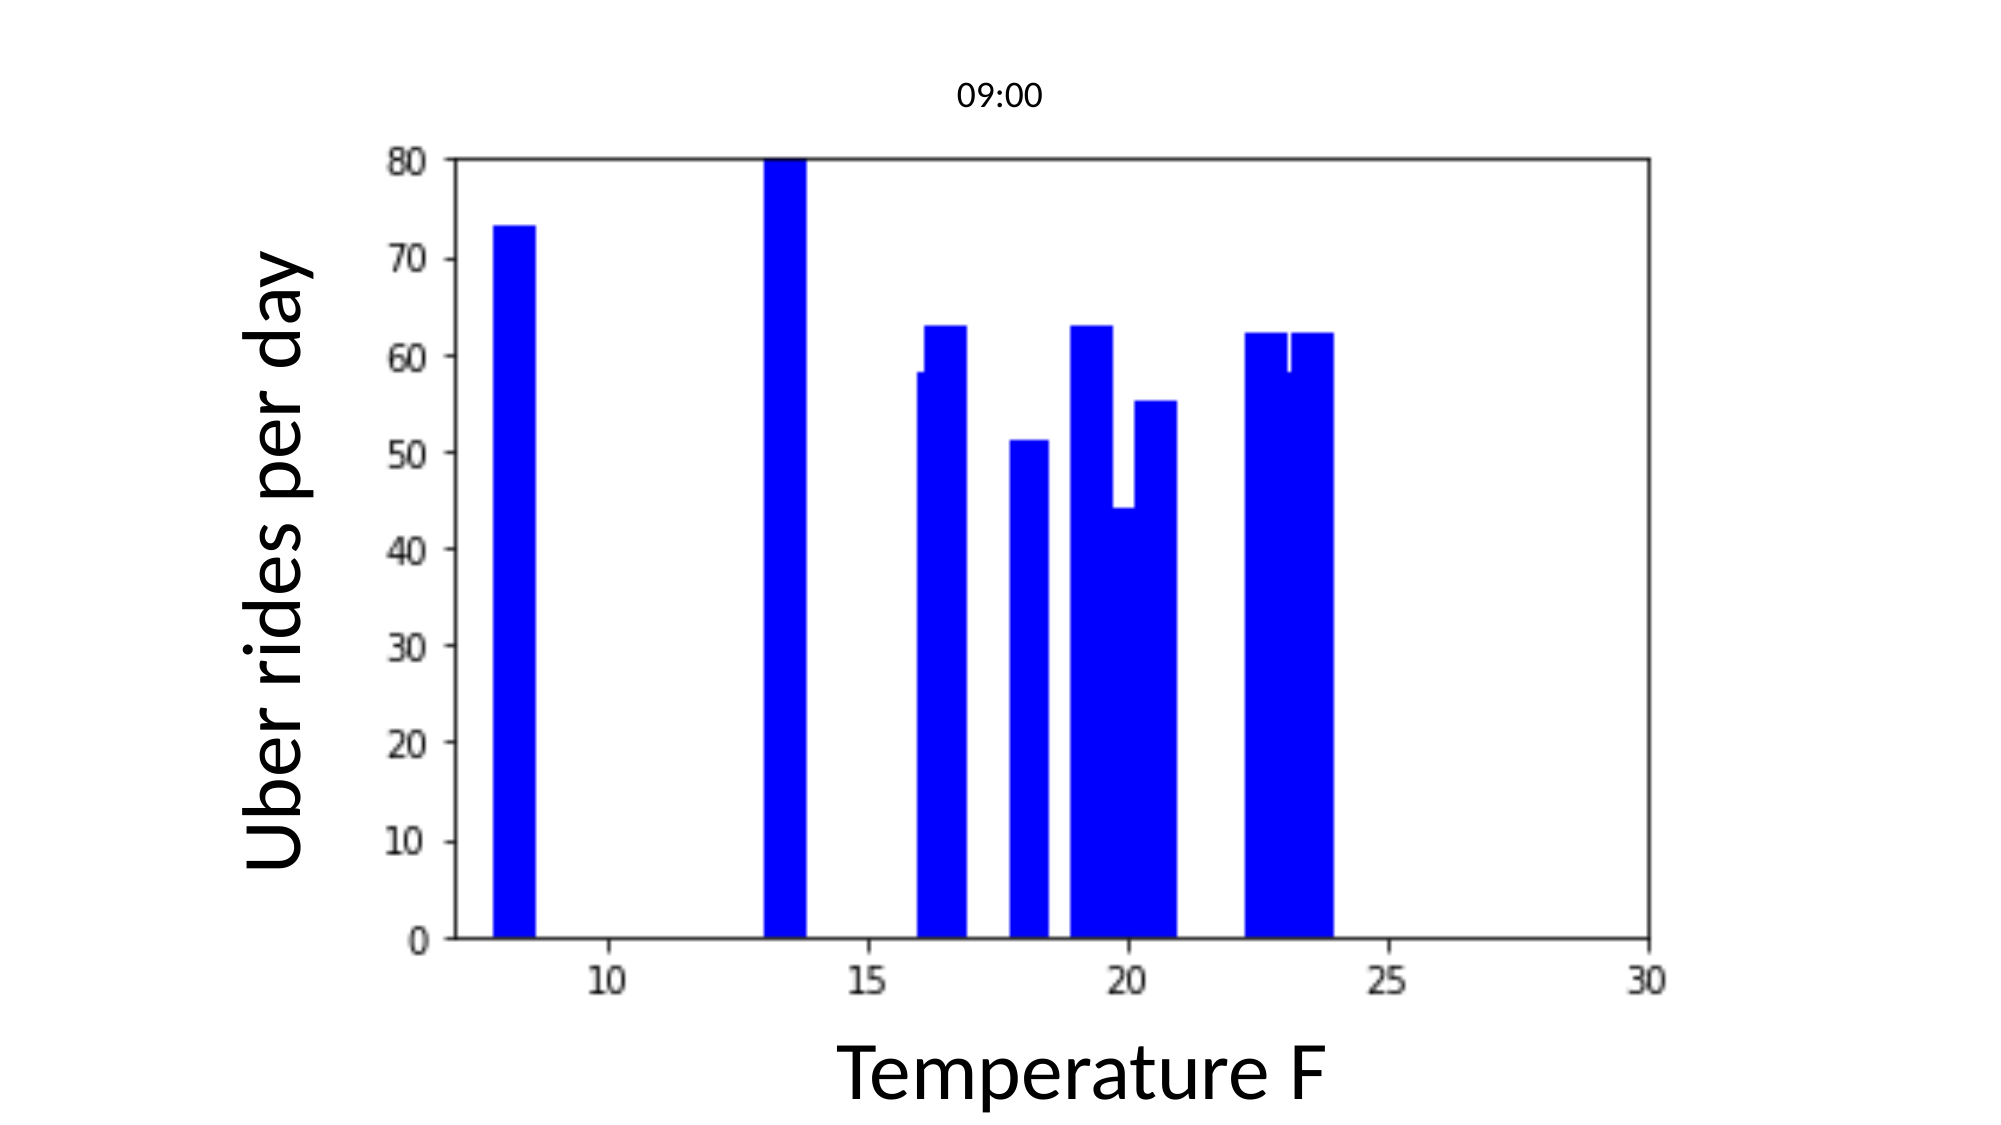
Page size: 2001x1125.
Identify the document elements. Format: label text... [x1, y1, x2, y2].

text_box Temperature F [822, 1024, 1343, 1124]
text_box Uber rides per day [209, 235, 325, 890]
picture [359, 123, 1695, 1024]
text_box 09:00 [942, 62, 1058, 123]
